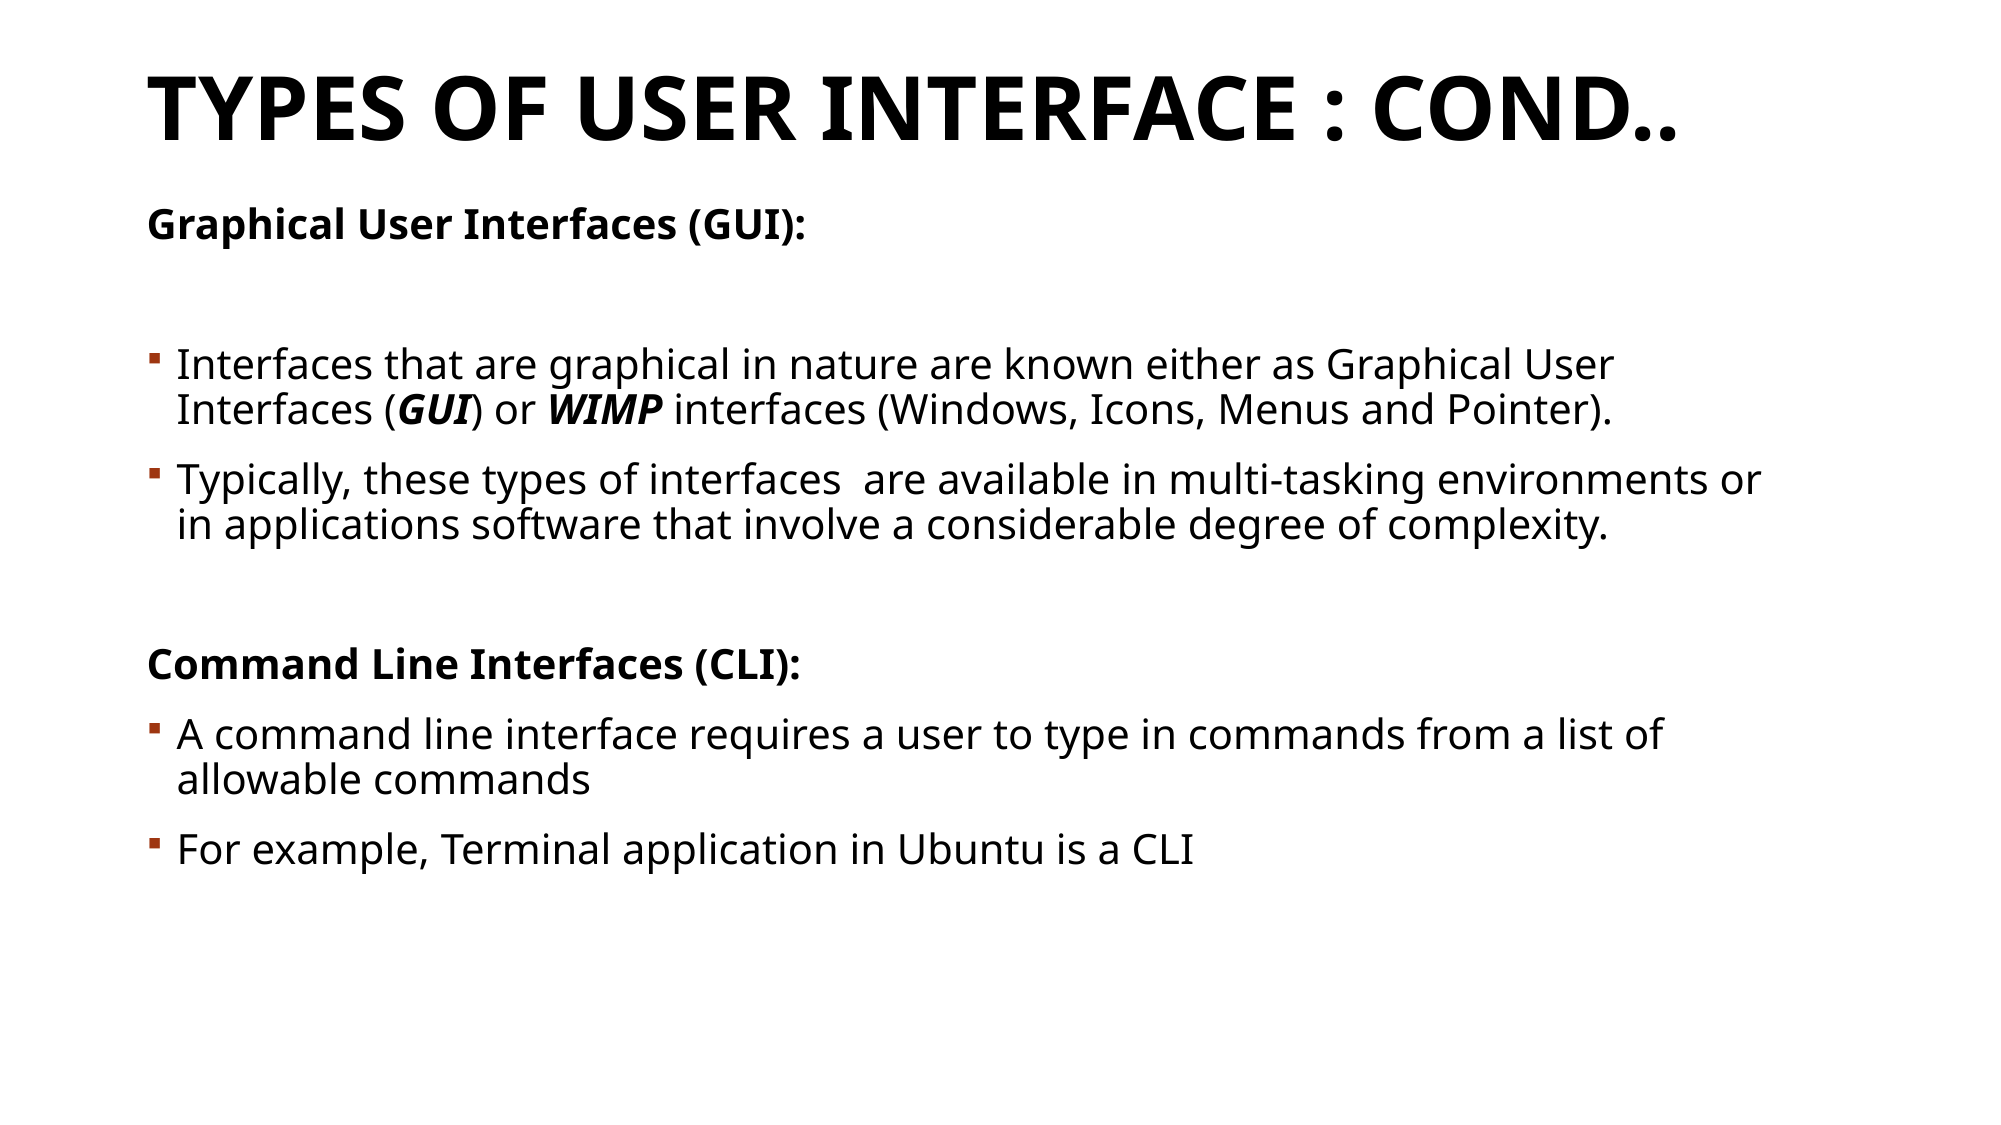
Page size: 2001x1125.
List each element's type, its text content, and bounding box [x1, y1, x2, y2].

title Types of User interface : cond.. [131, 27, 1782, 195]
list Graphical User Interfaces (GUI): Interfaces that are graphical in nature are known either as Graphical User Interfaces (GUI) or WIMP interfaces (Windows, Icons, Menus and Pointer). Typically, these types of interfaces are available in multi-tasking environments or in applications software that involve a considerable degree of complexity. Command Line Interfaces (CLI): A command line interface requires a user to type in commands from a list of allowable commands For example, Terminal application in Ubuntu is a CLI [131, 195, 1782, 1075]
